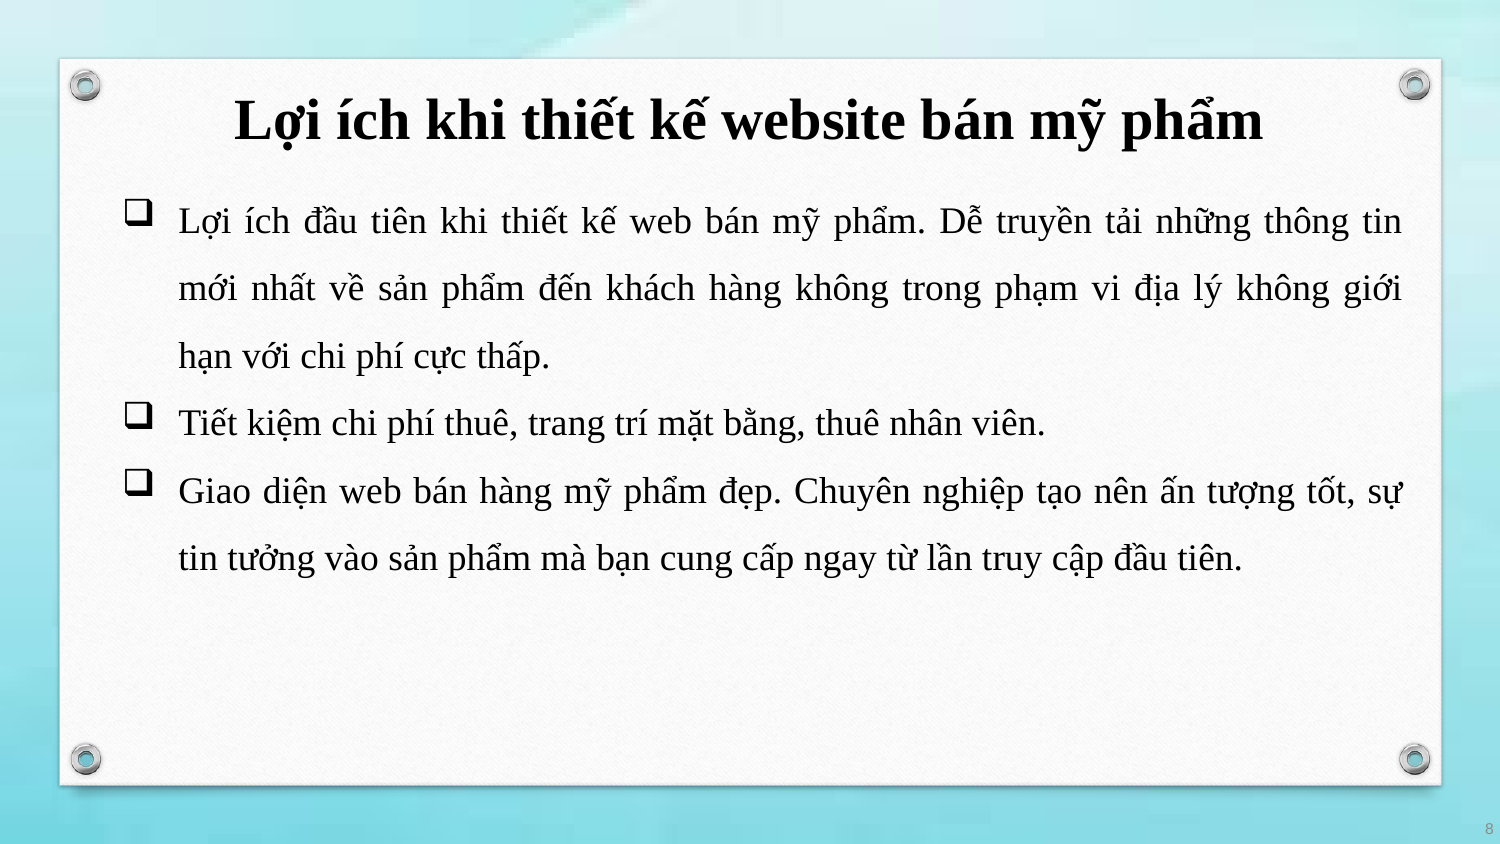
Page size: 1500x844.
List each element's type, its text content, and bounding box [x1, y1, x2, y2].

slide_number 8 [1418, 760, 1494, 838]
picture [0, 0, 1500, 844]
title Lợi ích khi thiết kế website bán mỹ phẩm [191, 81, 1309, 165]
text_box Lợi ích đầu tiên khi thiết kế web bán mỹ phẩm. Dễ truyền tải những thông tin mới nhất về sản phẩm đến khách hàng không trong phạm vi địa lý không giới hạn với chi phí cực thấp. Tiết kiệm chi phí thuê, trang trí mặt bằng, thuê nhân viên. Giao diện web bán hàng mỹ phẩm đẹp. Chuyên nghiệp tạo nên ấn tượng tốt, sự tin tưởng vào sản phẩm mà bạn cung cấp ngay từ lần truy cập đầu tiên. [107, 165, 1419, 586]
